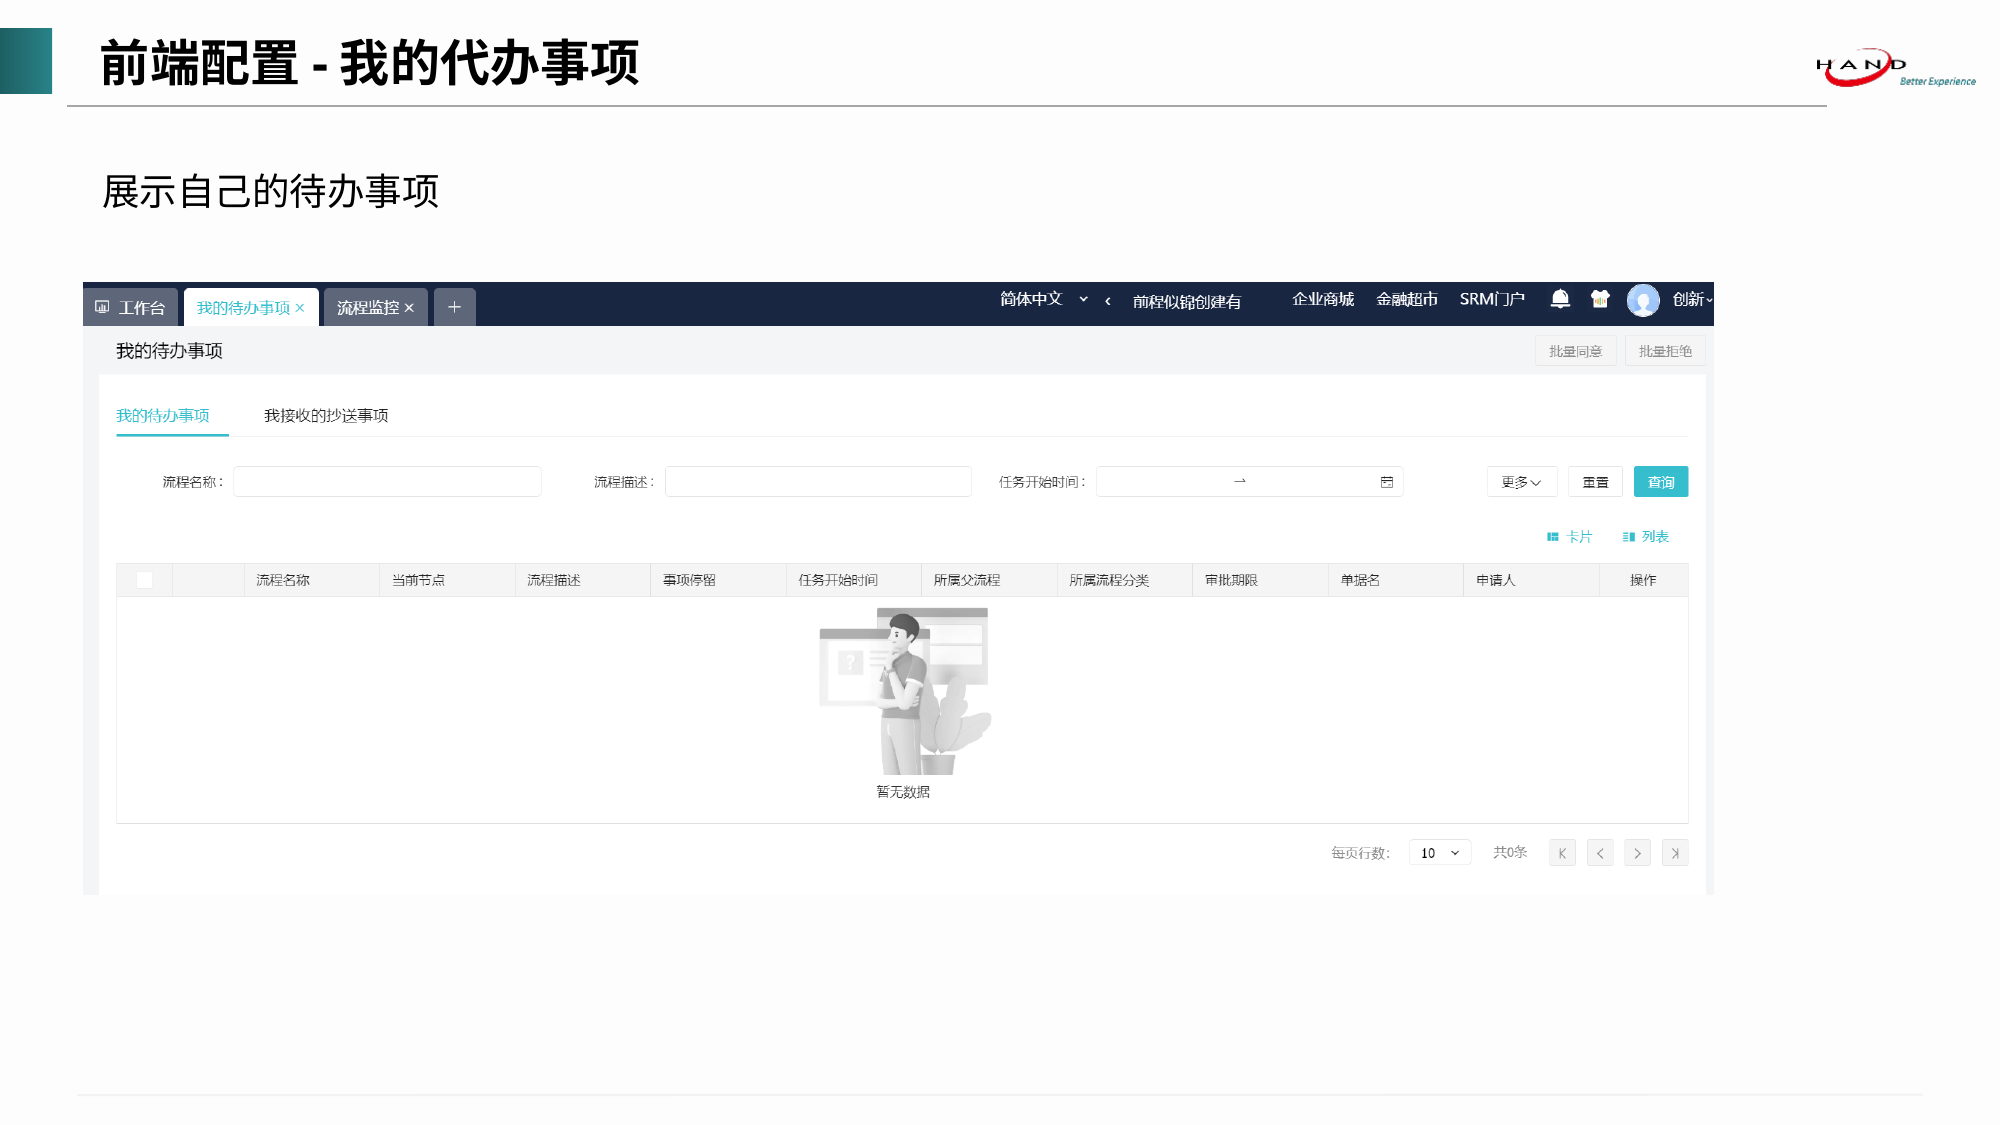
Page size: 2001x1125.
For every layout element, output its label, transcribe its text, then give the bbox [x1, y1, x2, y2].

picture [1813, 41, 1982, 91]
picture [83, 282, 1714, 895]
text_box 展示自己的待办事项 [87, 160, 455, 221]
